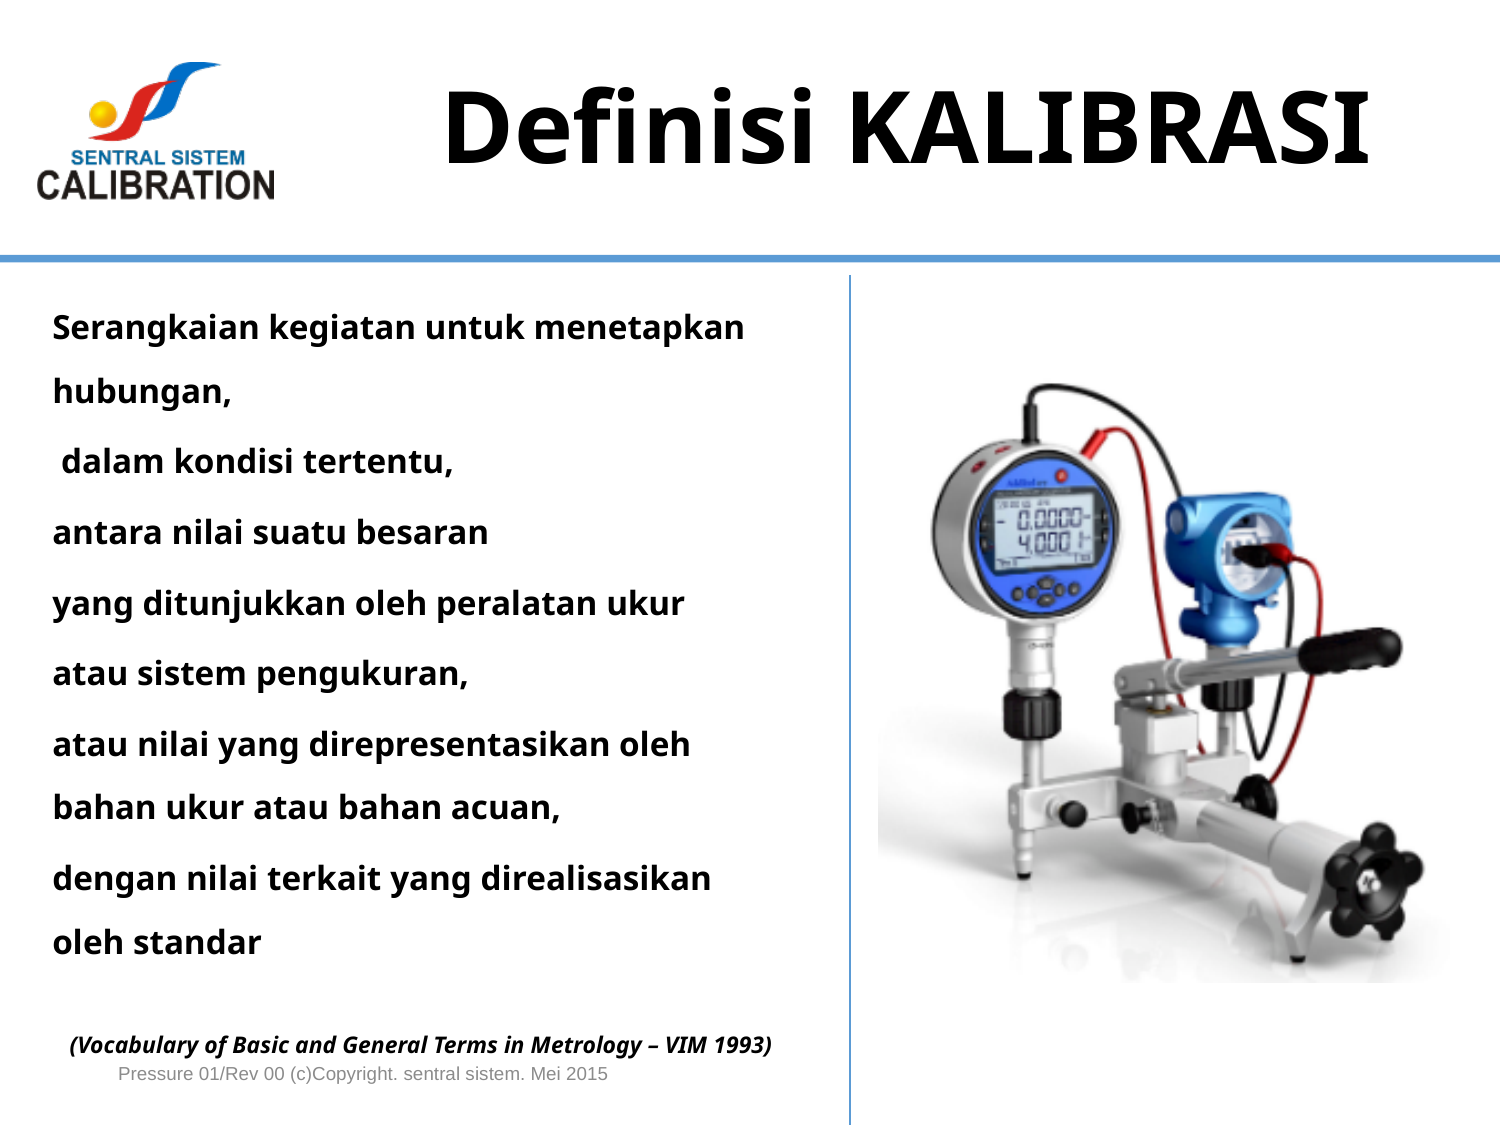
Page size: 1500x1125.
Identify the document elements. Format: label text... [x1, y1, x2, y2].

text_box [0, 254, 1500, 263]
text_box [324, 0, 1500, 251]
text_box Serangkaian kegiatan untuk menetapkan hubungan, dalam kondisi tertentu, antara nilai suatu besaran yang ditunjukkan oleh peralatan ukur atau sistem pengukuran, atau nilai yang direpresentasikan oleh bahan ukur atau bahan acuan, dengan nilai terkait yang direalisasikan oleh standar (Vocabulary of Basic and General Terms in Metrology – VIM 1993) [37, 274, 788, 1066]
title Definisi KALIBRASI [425, 37, 1450, 225]
picture [37, 62, 274, 200]
footer Pressure 01/Rev 00 (c)Copyright. sentral sistem. Mei 2015 [103, 1042, 650, 1103]
picture [878, 362, 1451, 983]
